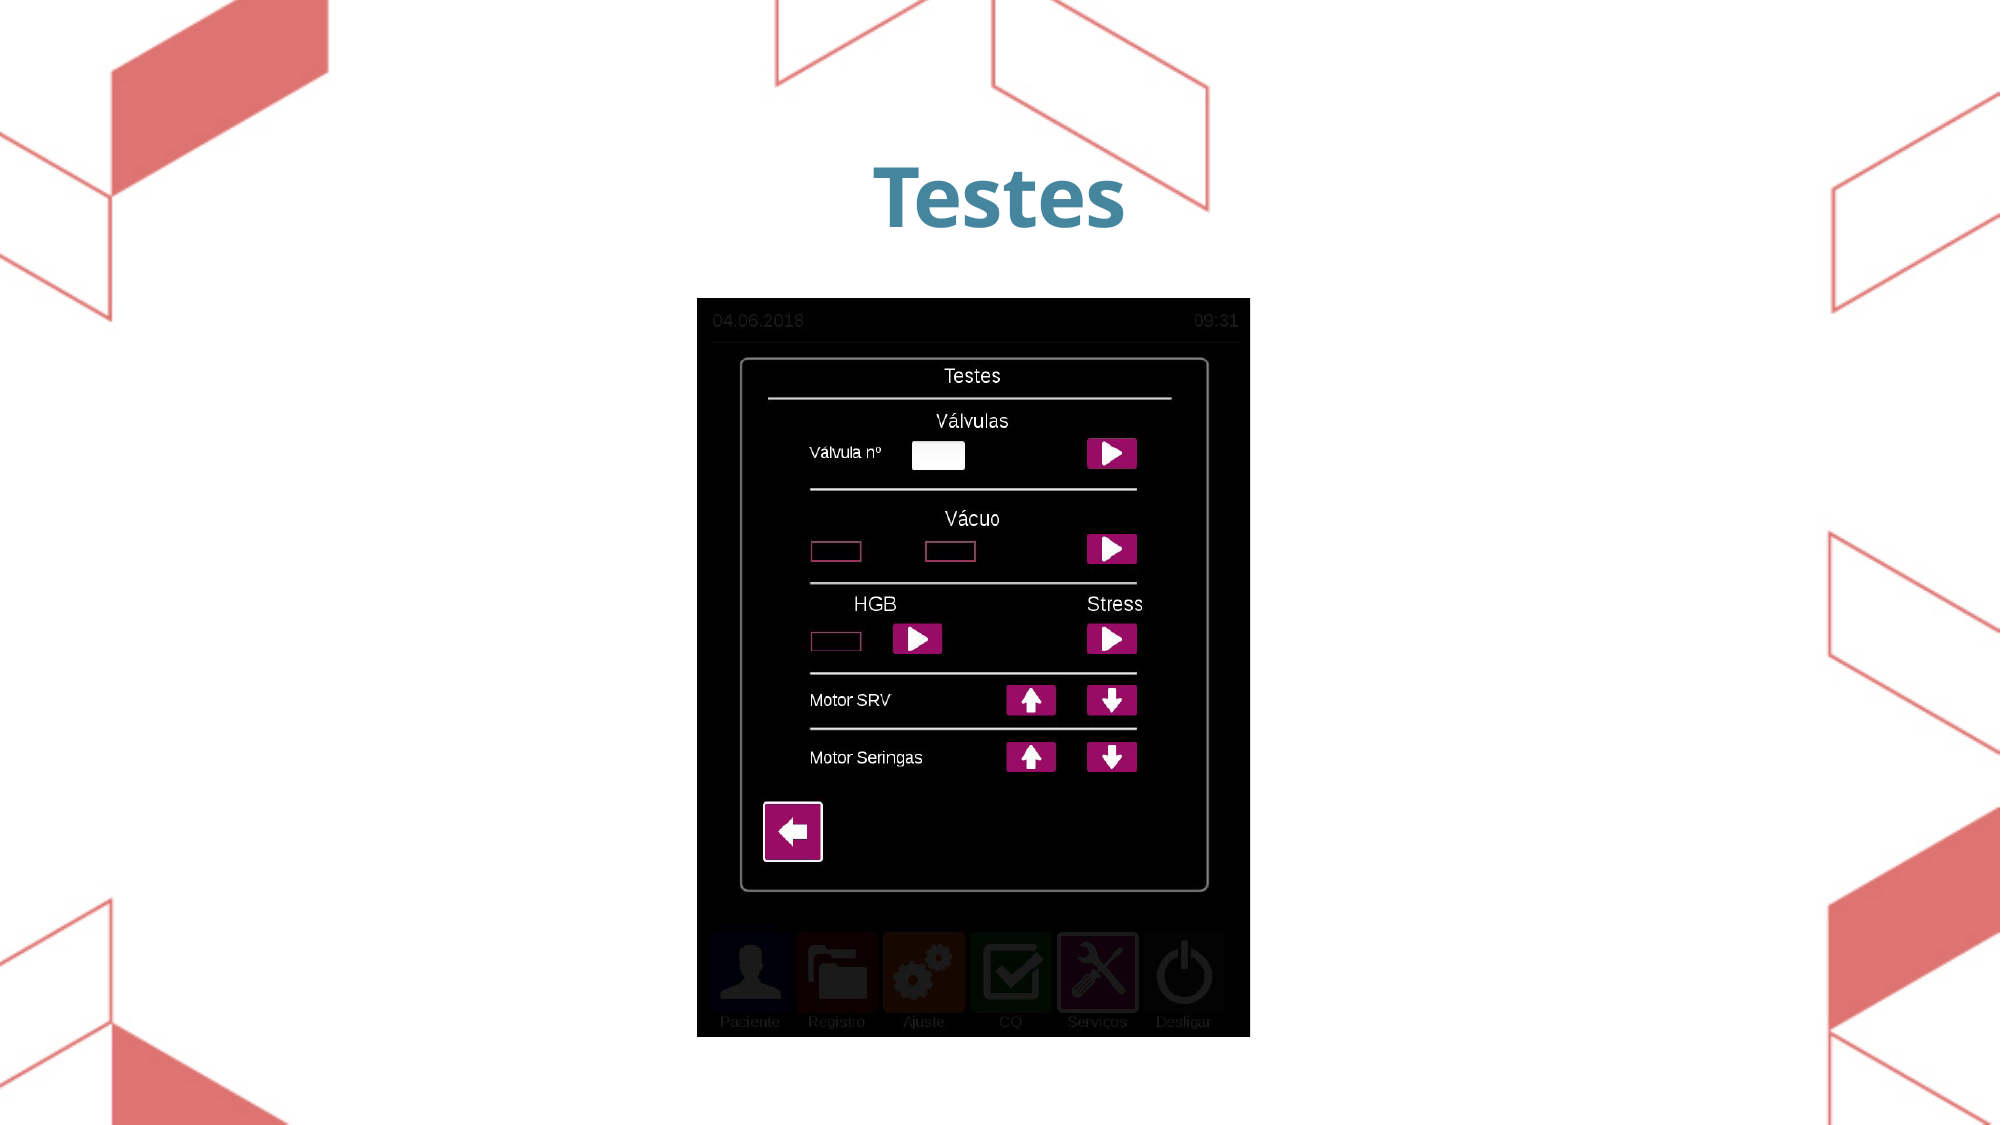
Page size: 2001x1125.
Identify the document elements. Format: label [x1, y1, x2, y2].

list [695, 297, 1251, 1037]
picture [0, 0, 2000, 1125]
